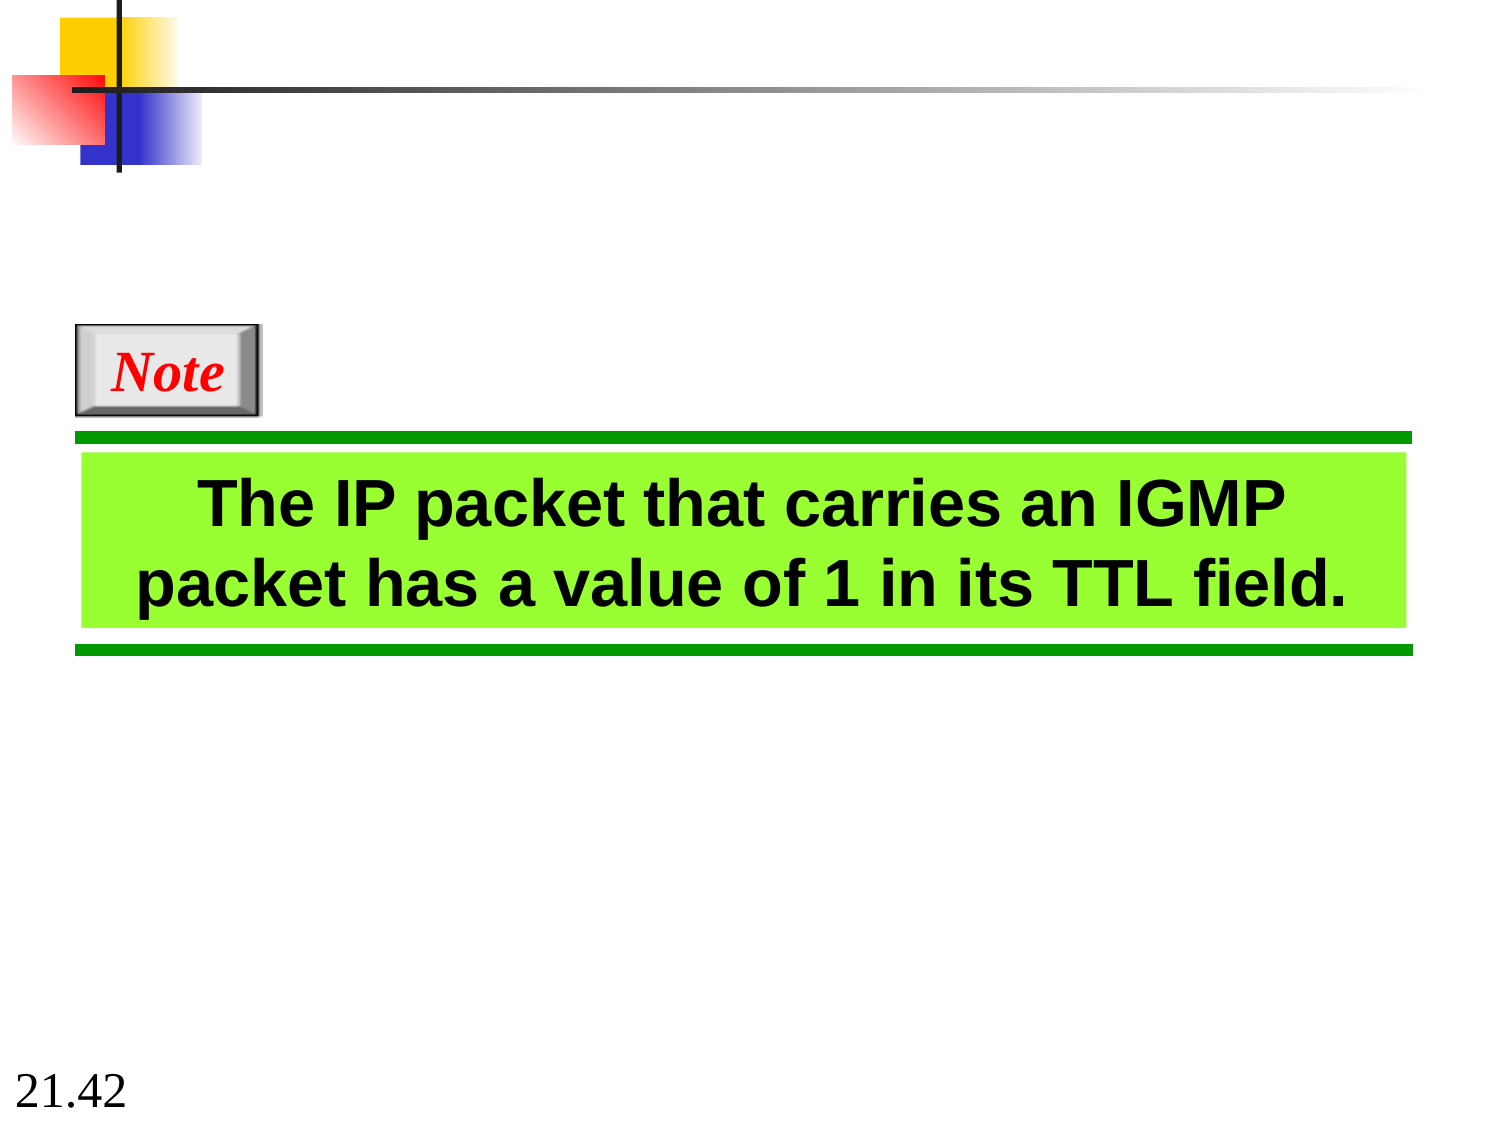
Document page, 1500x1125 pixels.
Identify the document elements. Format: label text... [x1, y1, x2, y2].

picture [12, 17, 1422, 165]
text_box The IP packet that carries an IGMP packet has a value of 1 in its TTL field. [133, 458, 1352, 621]
text_box [81, 452, 1407, 628]
slide_number 21.42 [12, 1060, 134, 1125]
picture [74, 324, 263, 419]
